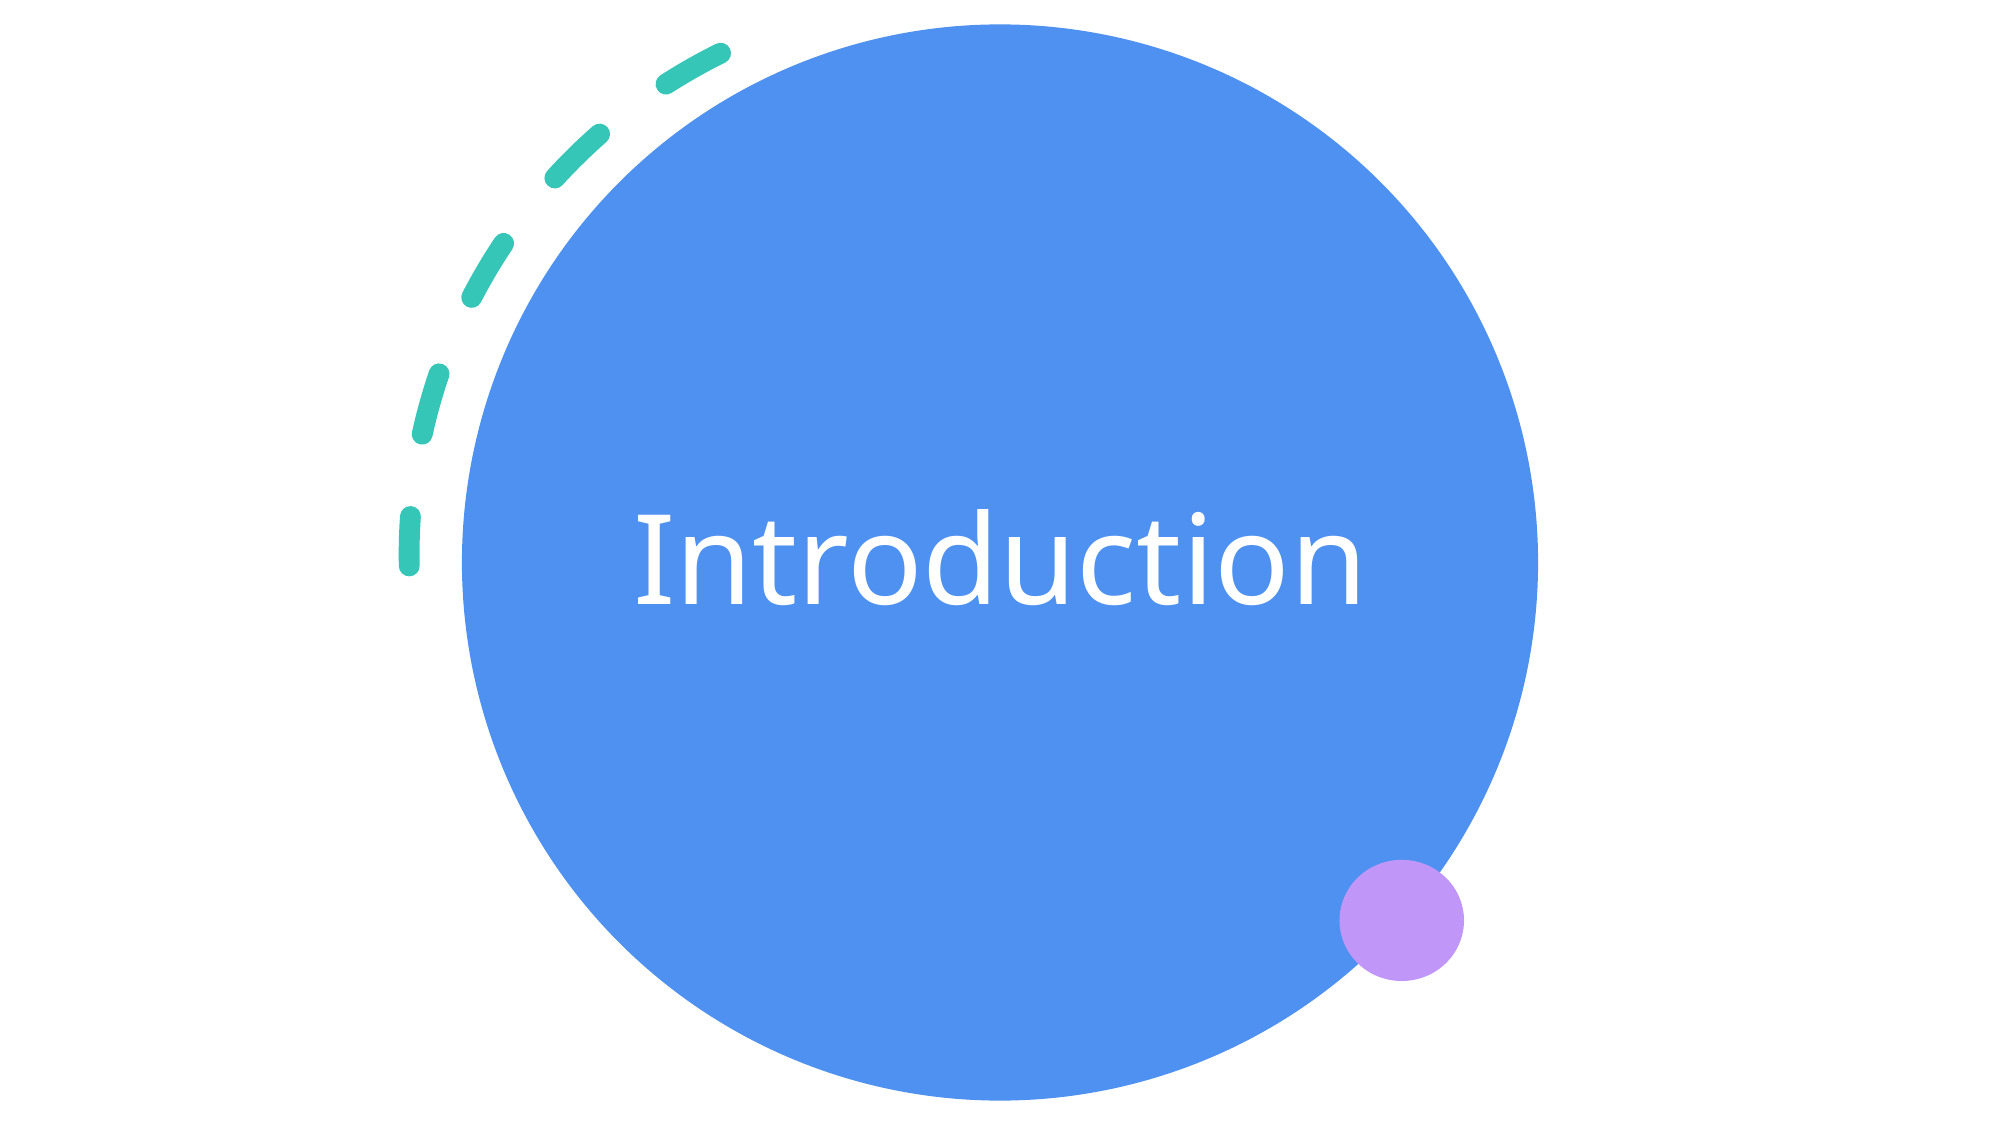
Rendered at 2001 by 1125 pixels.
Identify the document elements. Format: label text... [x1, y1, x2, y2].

title Introduction [544, 226, 1457, 639]
